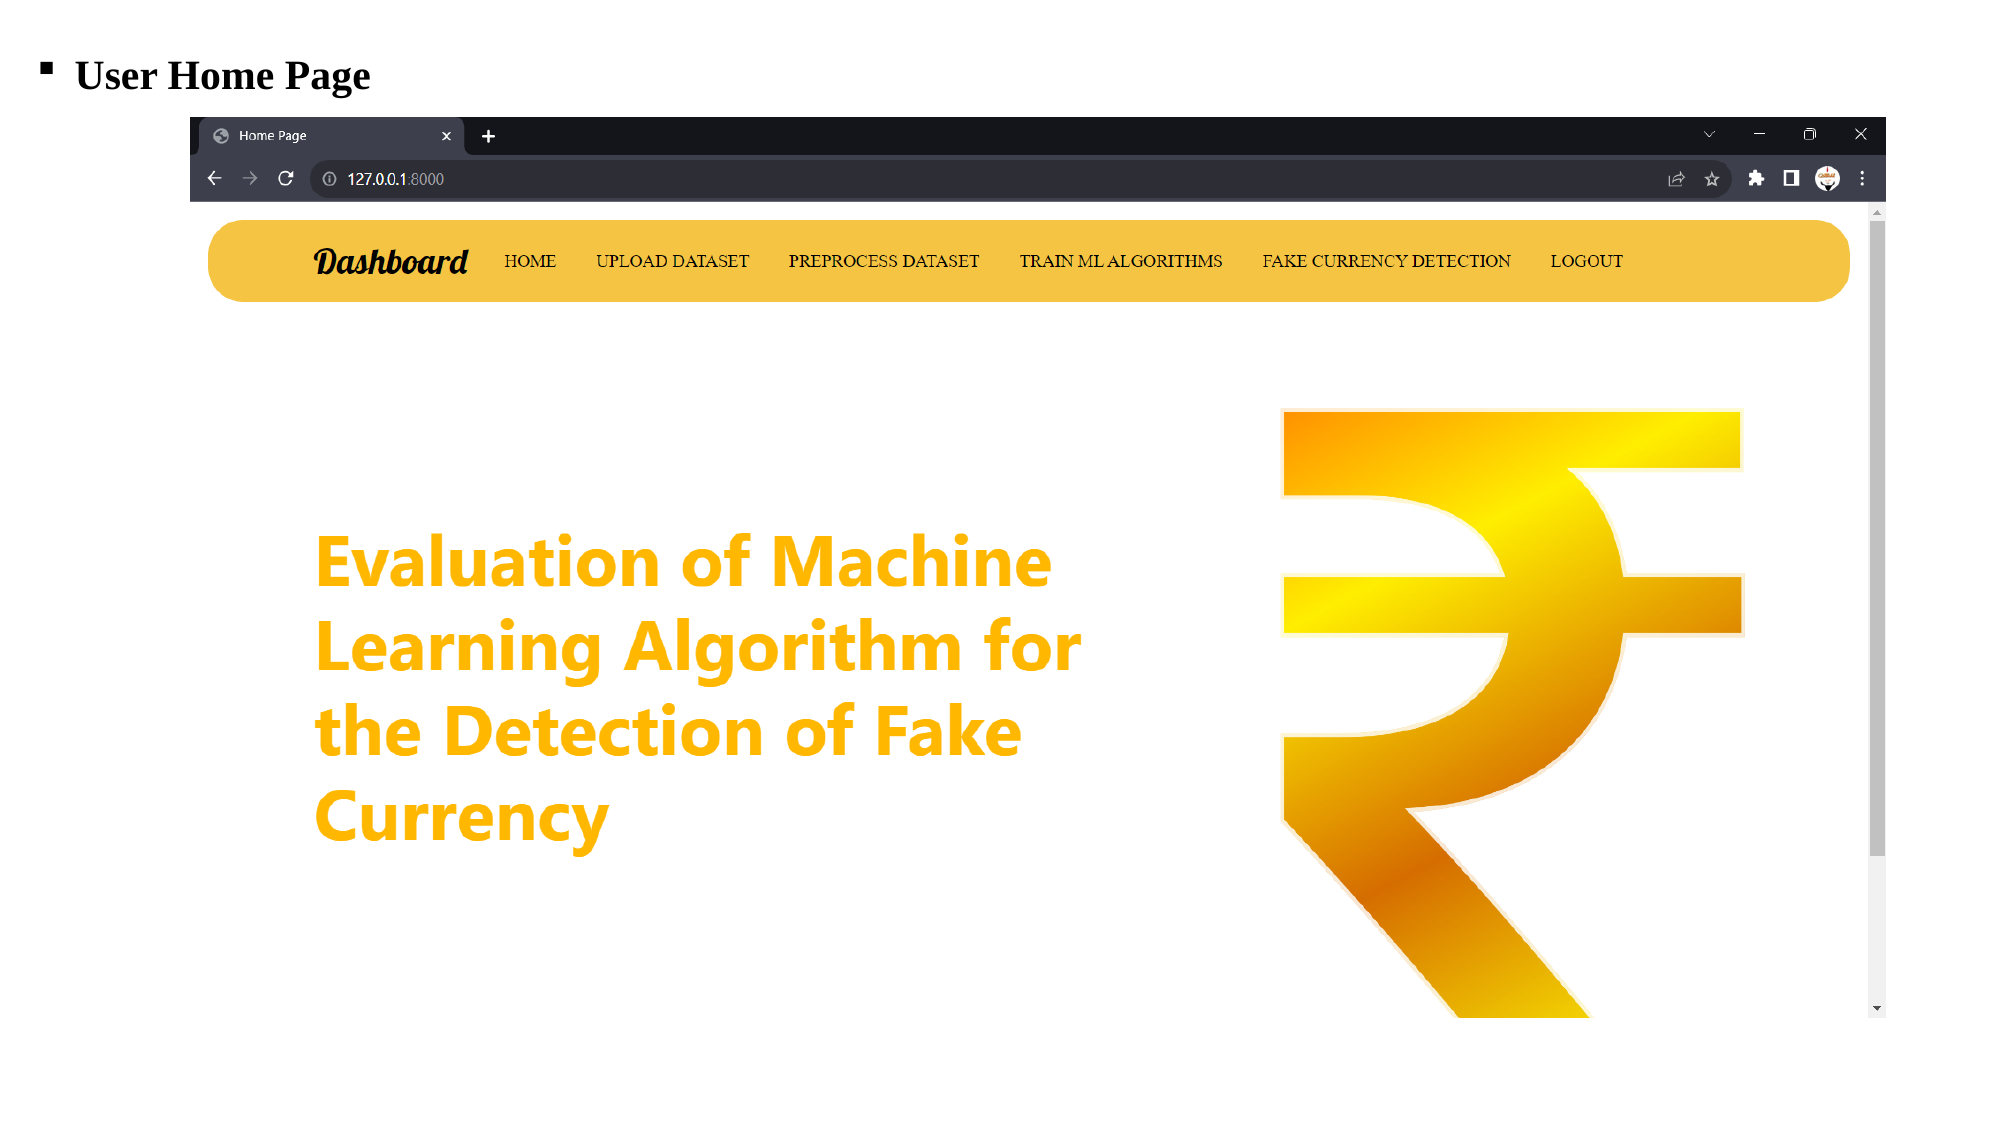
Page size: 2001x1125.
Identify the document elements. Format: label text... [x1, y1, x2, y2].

picture [190, 117, 1886, 1018]
list User Home Page [22, 46, 1985, 1107]
